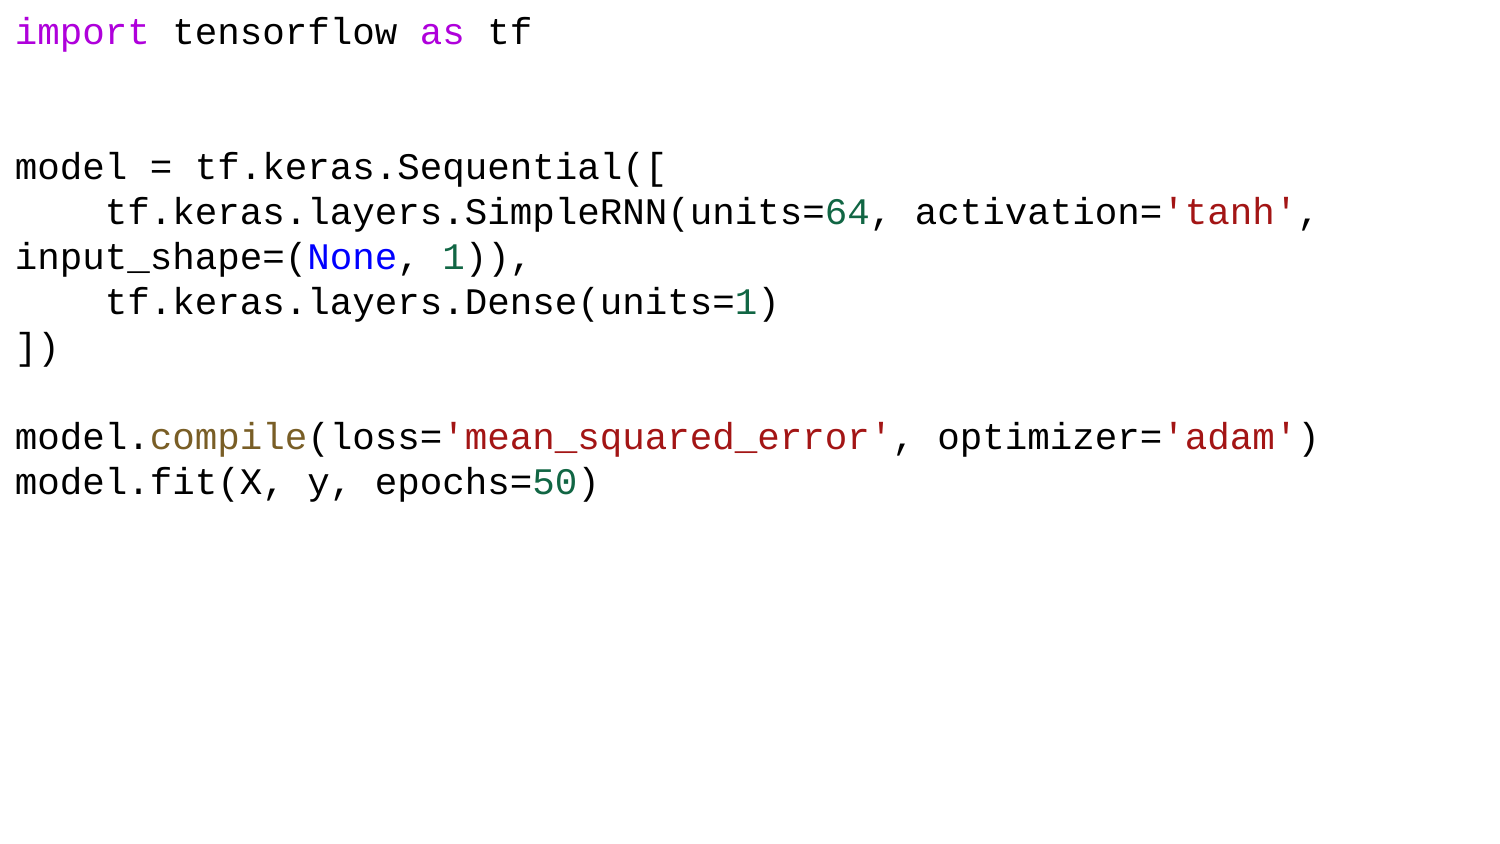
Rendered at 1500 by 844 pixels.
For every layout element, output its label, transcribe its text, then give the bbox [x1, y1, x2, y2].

text_box import tensorflow as tf model = tf.keras.Sequential([ tf.keras.layers.SimpleRNN(units=64, activation='tanh', input_shape=(None, 1)), tf.keras.layers.Dense(units=1) ]) model.compile(loss='mean_squared_error', optimizer='adam') model.fit(X, y, epochs=50) [0, 0, 1500, 510]
